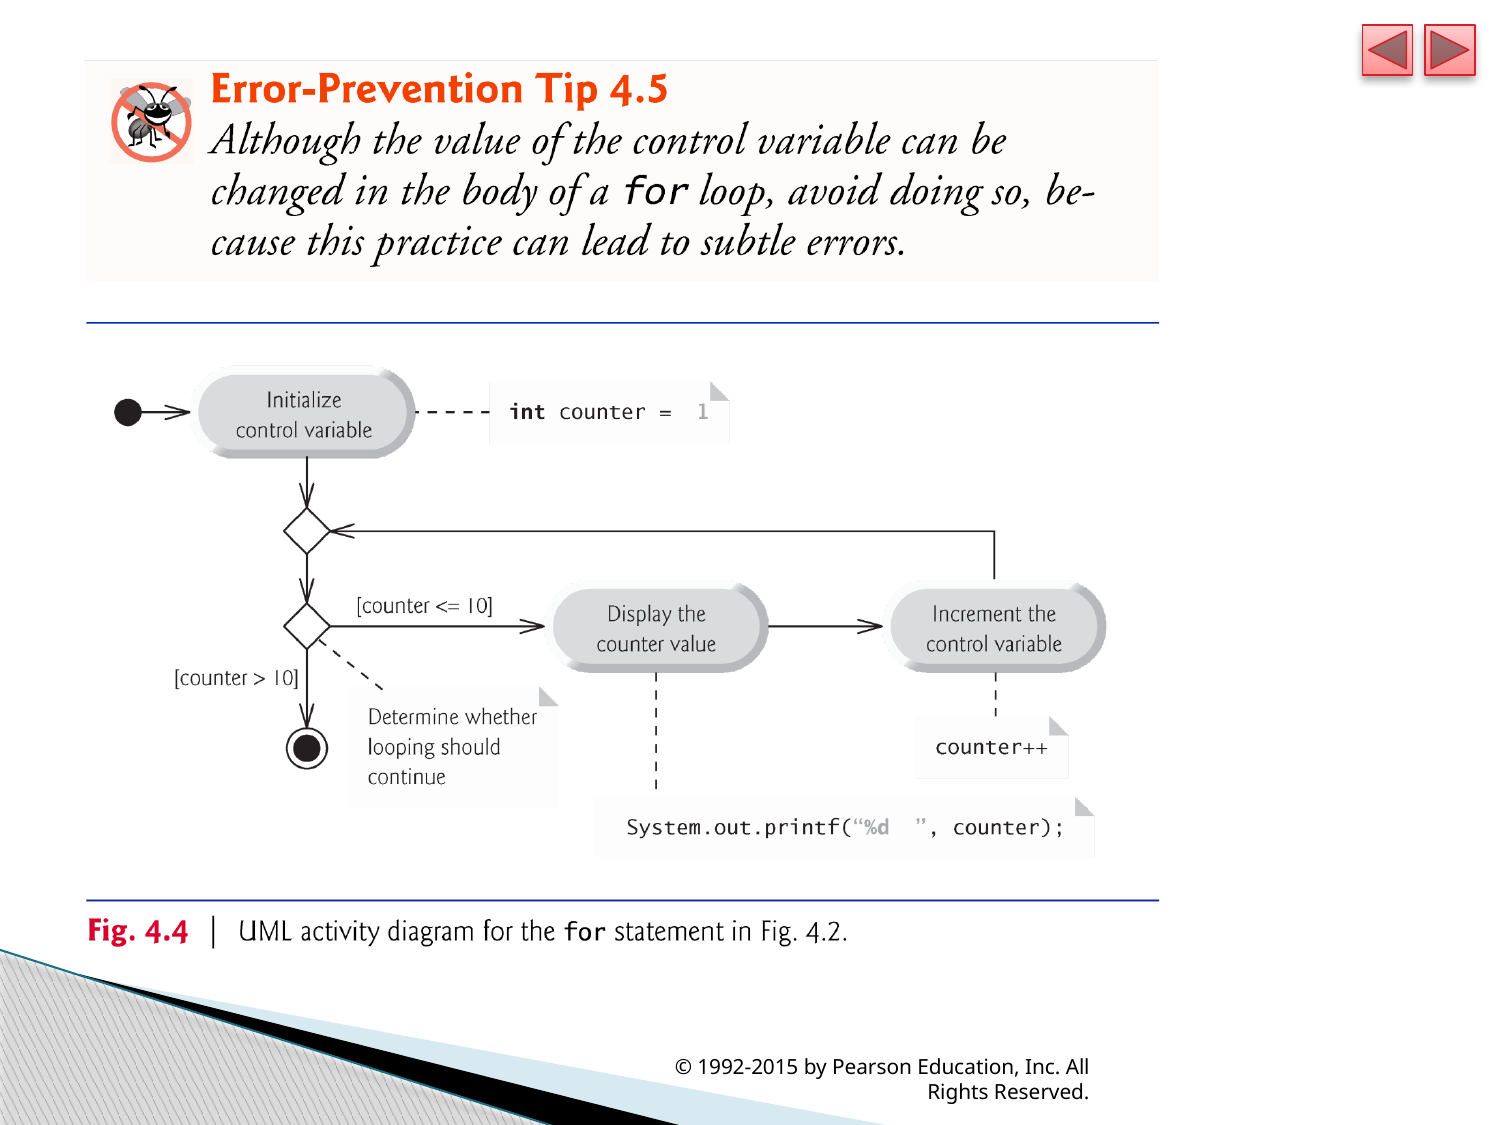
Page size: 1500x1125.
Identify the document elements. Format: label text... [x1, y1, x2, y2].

picture [5, 312, 1500, 963]
picture [3, 7, 1500, 301]
footer © 1992-2015 by Pearson Education, Inc. All Rights Reserved. [650, 1051, 1105, 1112]
